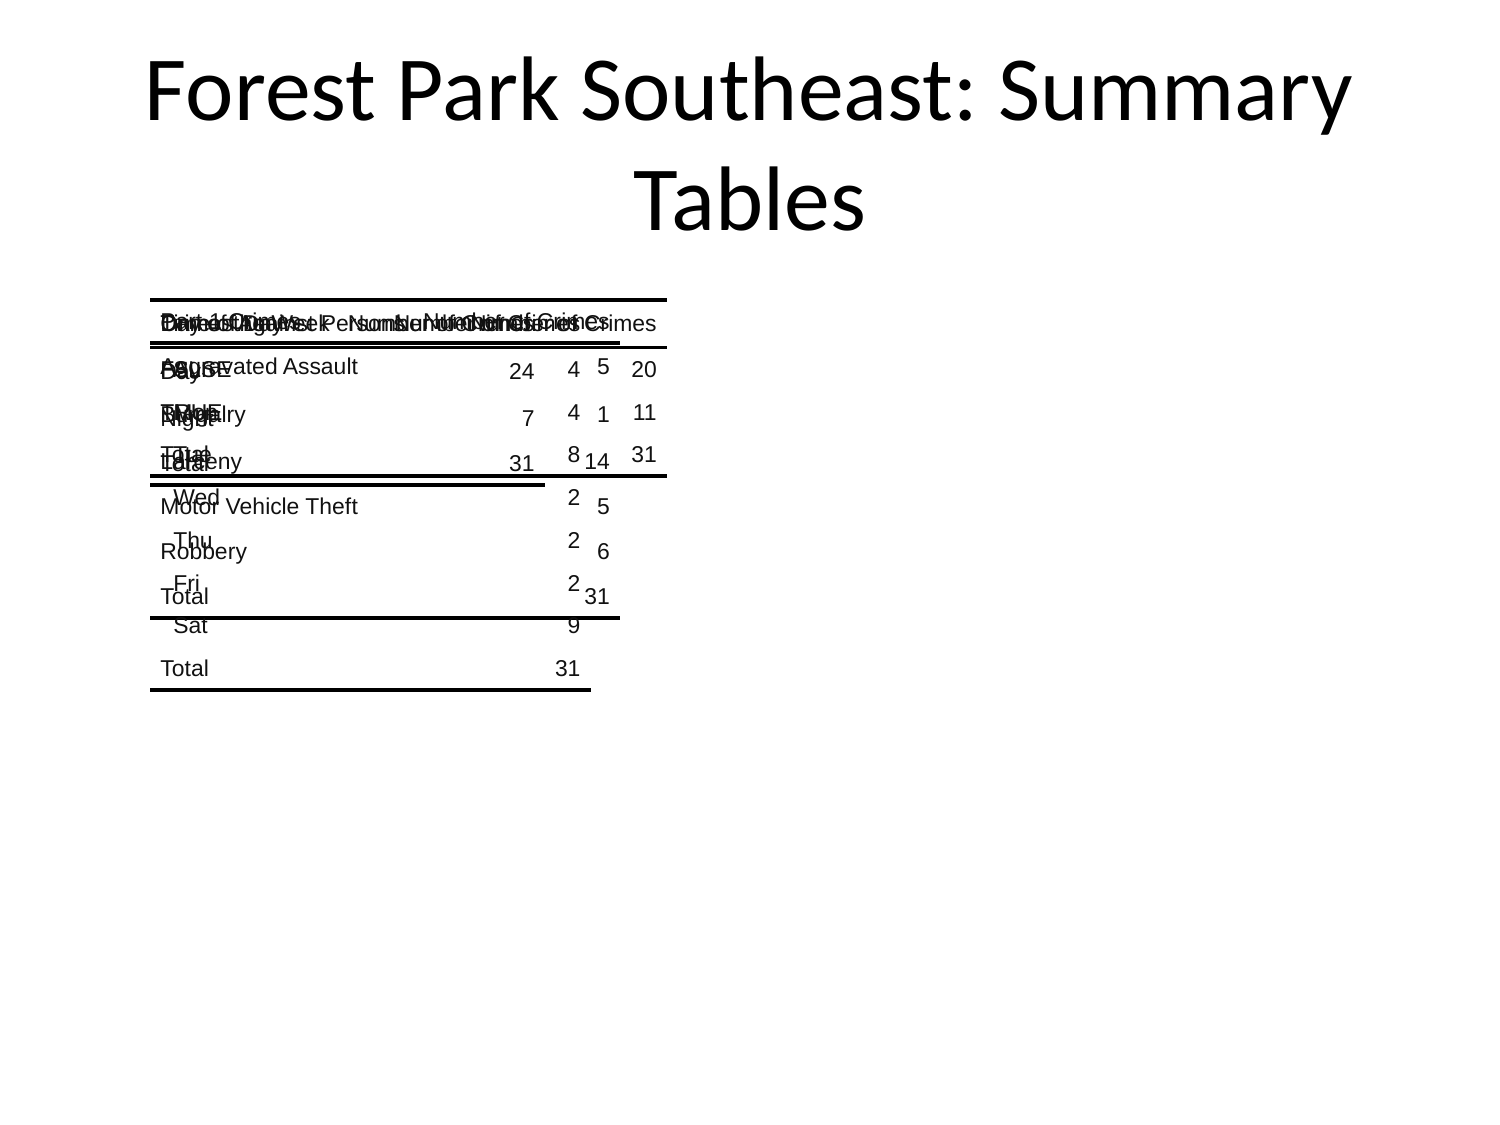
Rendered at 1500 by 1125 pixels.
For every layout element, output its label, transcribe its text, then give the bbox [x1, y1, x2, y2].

table_cell 9 [362, 604, 591, 647]
table_cell Thu [150, 519, 362, 562]
table_cell Day [150, 349, 316, 395]
table_cell Sat [150, 604, 362, 647]
table_header Number of Crimes [545, 302, 667, 346]
table_cell 20 [545, 349, 667, 391]
table_cell 31 [591, 575, 620, 616]
table_cell 2 [362, 519, 591, 562]
table_cell Total [150, 442, 316, 483]
table_cell Wed [150, 487, 362, 519]
table_header Number of Crimes [316, 302, 545, 346]
table_cell 5 [591, 485, 620, 528]
table_cell Night [150, 395, 316, 442]
table_cell 24 [316, 349, 545, 395]
table_cell 2 [362, 562, 591, 604]
table_cell 31 [362, 647, 591, 688]
table_cell 31 [545, 433, 667, 474]
table_cell 2 [362, 478, 591, 519]
title Forest Park Southeast: Summary Tables [75, 45, 1425, 233]
table_header Time of Day [150, 302, 316, 346]
table_cell Fri [150, 562, 362, 604]
table_cell 14 [591, 478, 620, 485]
table_cell 7 [316, 395, 545, 442]
table_cell 11 [545, 391, 667, 433]
table_cell Total [150, 647, 362, 688]
table_cell 31 [316, 442, 545, 483]
table_cell 6 [591, 528, 620, 575]
